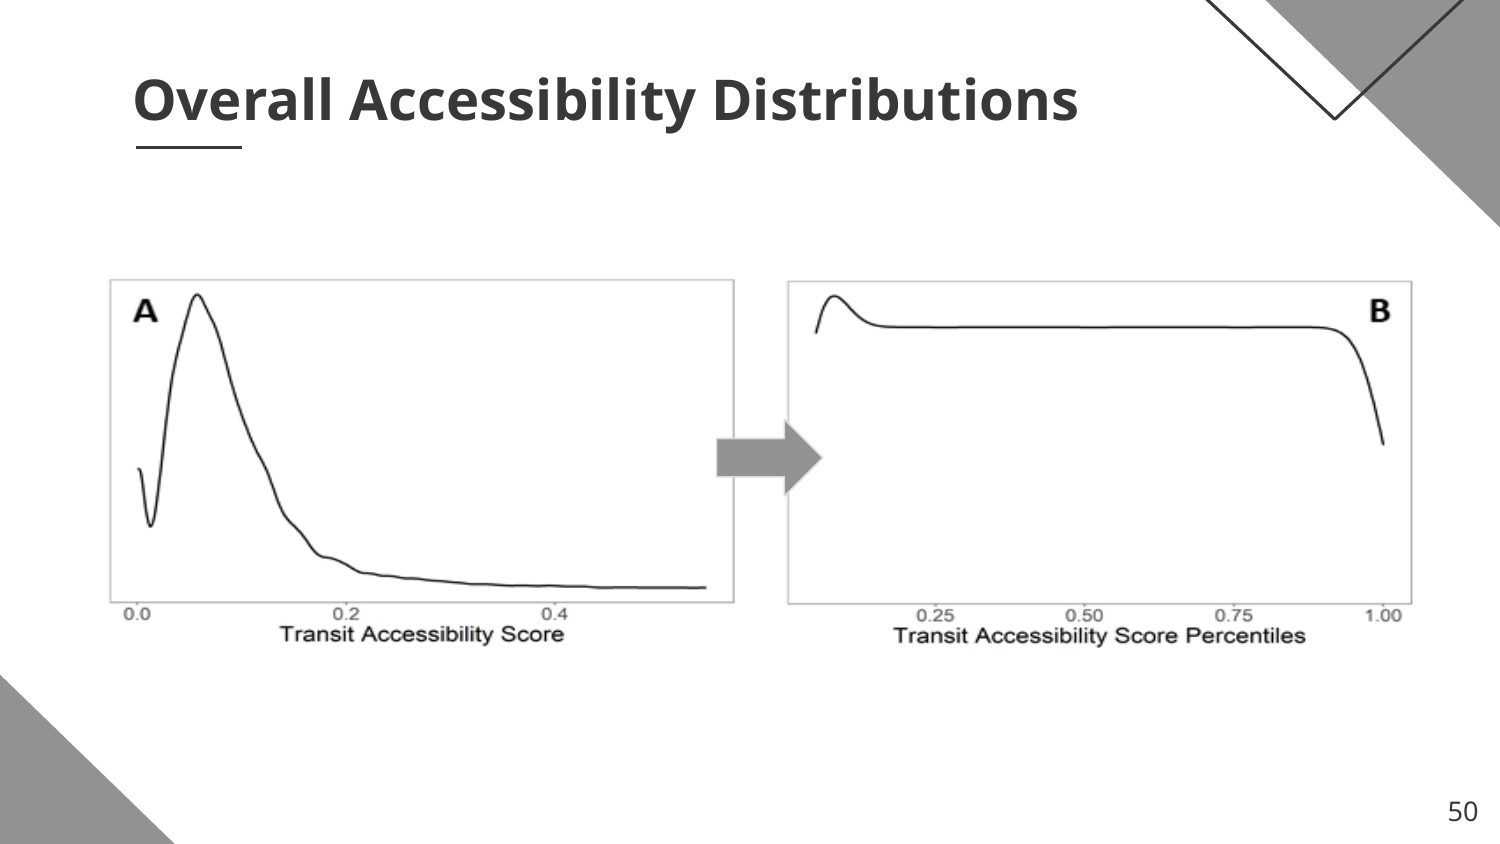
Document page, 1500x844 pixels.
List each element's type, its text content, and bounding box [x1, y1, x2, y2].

picture [89, 270, 1426, 656]
text_box Overall Accessibility Distributions [116, 48, 1155, 147]
slide_number ‹#› [1403, 779, 1494, 844]
